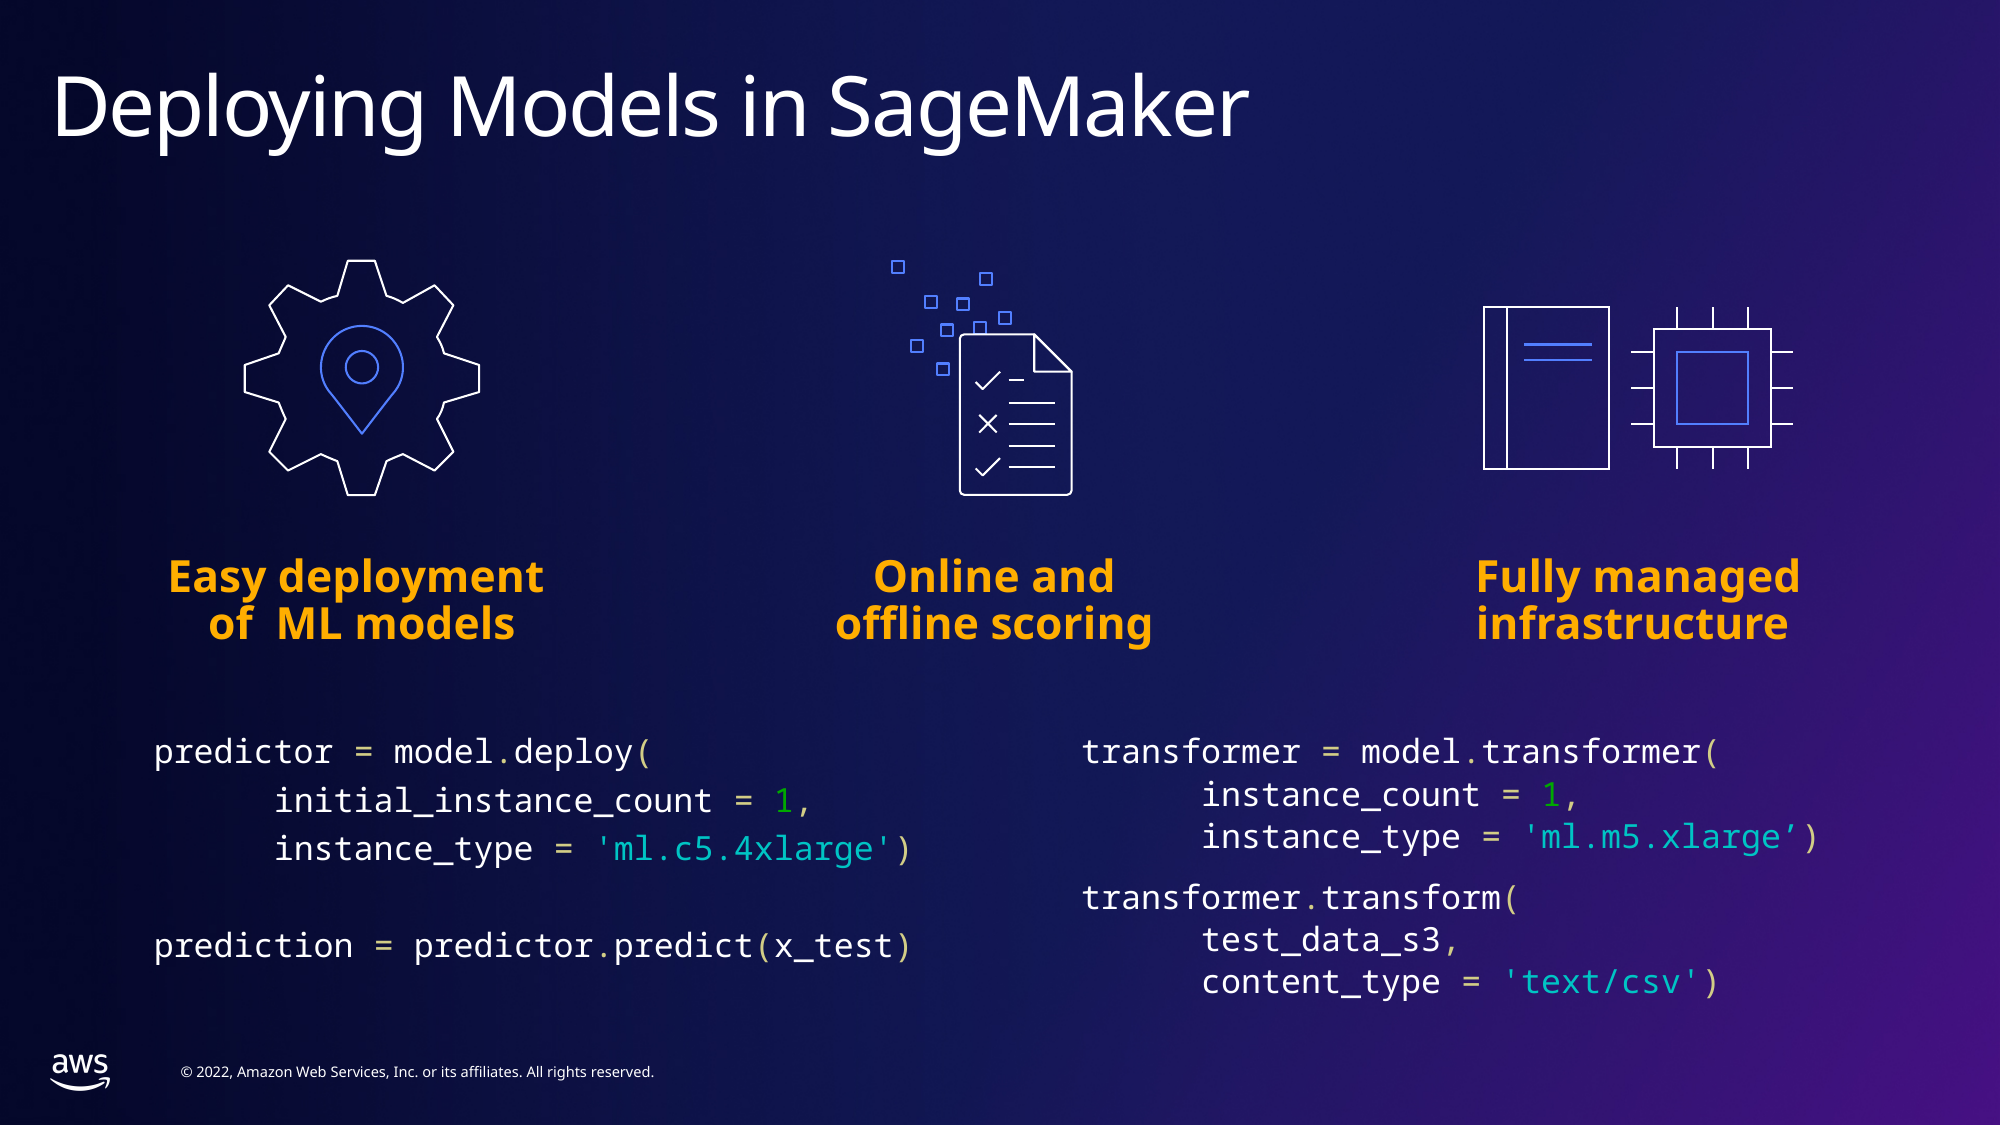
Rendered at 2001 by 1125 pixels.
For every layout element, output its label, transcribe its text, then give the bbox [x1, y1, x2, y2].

list transformer = model.transformer( instance_count = 1, instance_type = 'ml.m5.xlarge’) transformer.transform( test_data_s3, content_type = 'text/csv') [1081, 727, 1887, 1010]
title Deploying Models in SageMaker [50, 40, 1950, 159]
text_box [1484, 307, 1793, 469]
text_box Fully managed infrastructure [1358, 533, 1919, 670]
text_box predictor = model.deploy( initial_instance_count = 1, instance_type = 'ml.c5.4xlarge') prediction = predictor.predict(x_test) [138, 727, 993, 976]
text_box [844, 222, 1156, 534]
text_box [244, 260, 480, 496]
picture [0, 0, 2000, 1125]
text_box Online and offline scoring [723, 533, 1278, 670]
text_box Easy deployment of ML models [99, 533, 624, 670]
